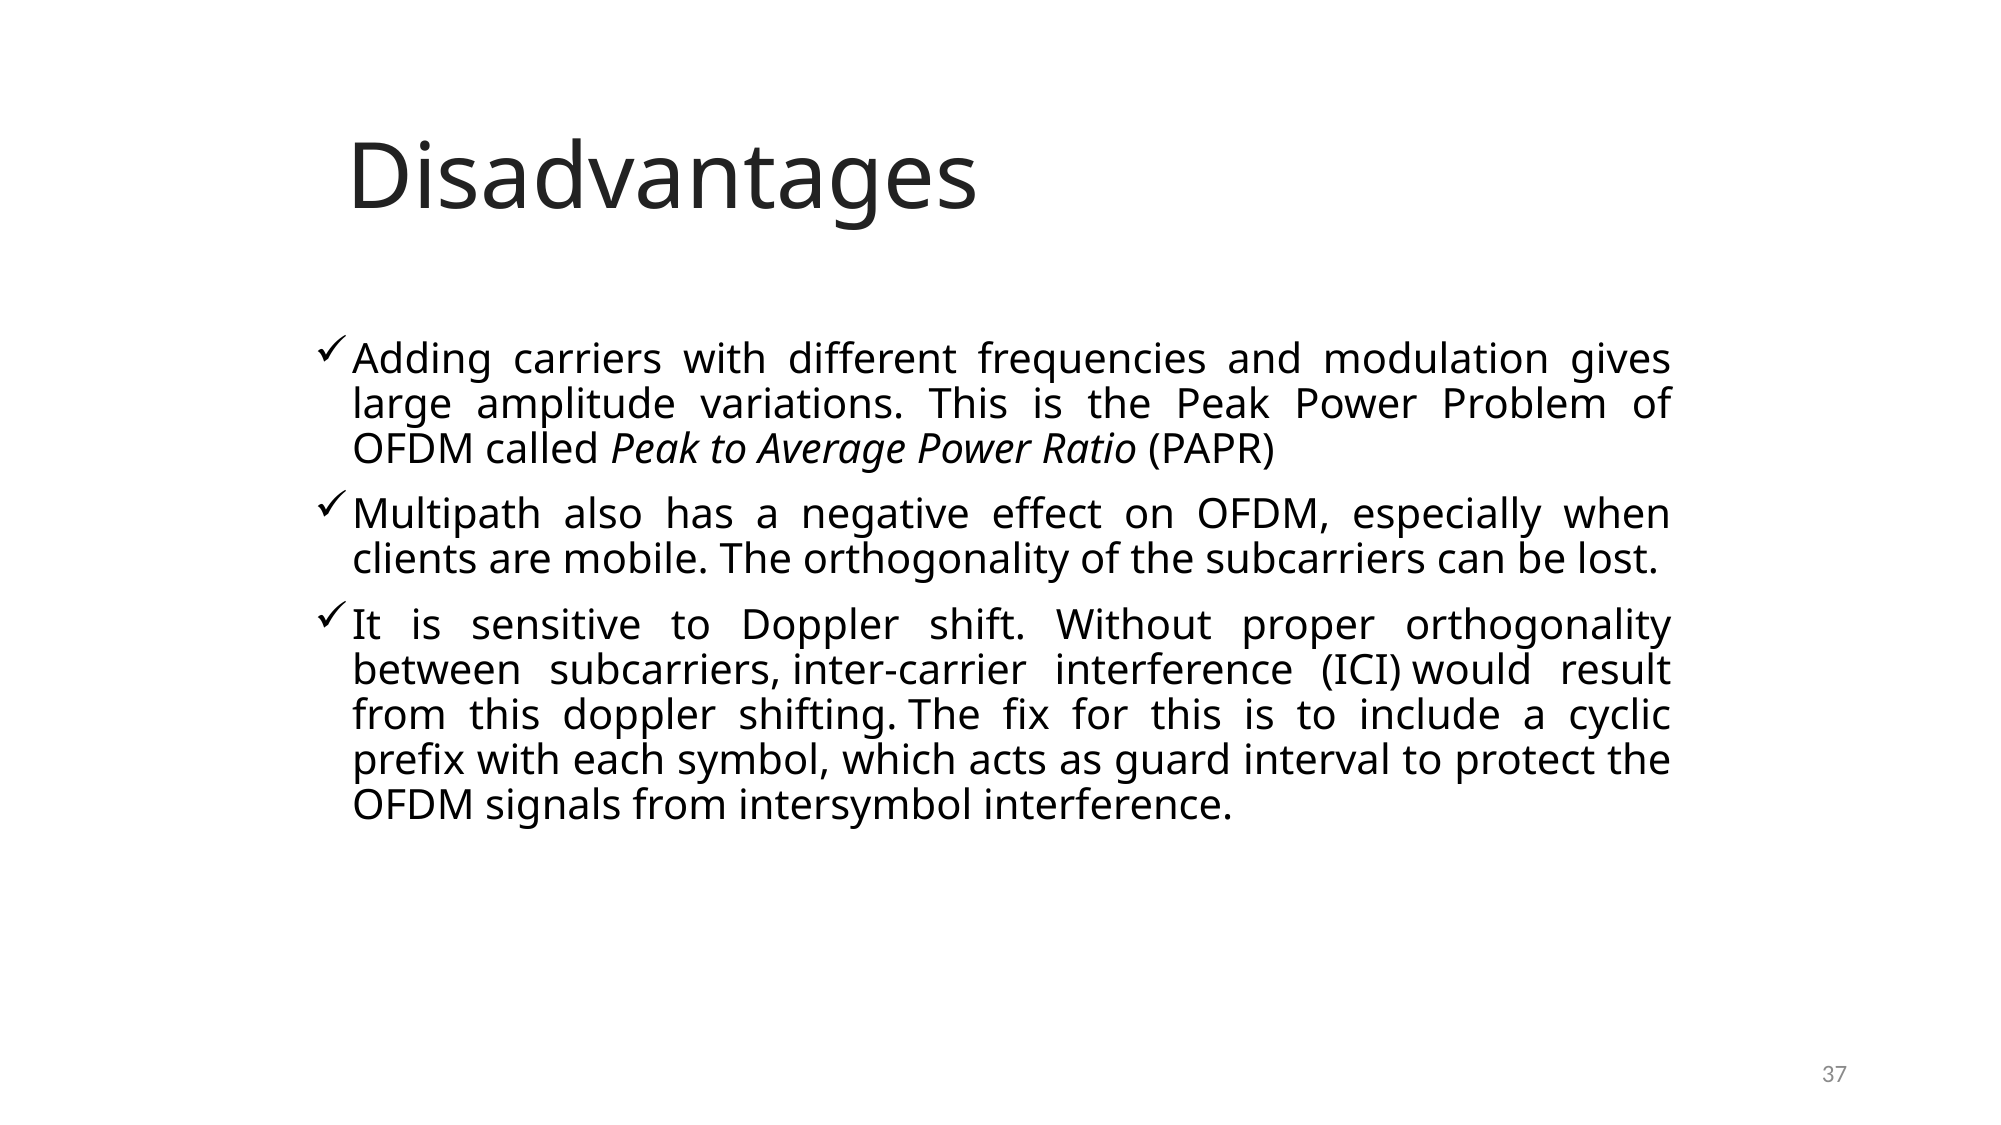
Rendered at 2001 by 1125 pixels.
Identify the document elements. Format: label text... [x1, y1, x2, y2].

list Adding carriers with different frequencies and modulation gives large amplitude variations. This is the Peak Power Problem of OFDM called Peak to Average Power Ratio (PAPR) Multipath also has a negative effect on OFDM, especially when clients are mobile. The orthogonality of the subcarriers can be lost. It is sensitive to Doppler shift. Without proper orthogonality between subcarriers, inter-carrier interference (ICI) would result from this doppler shifting. The fix for this is to include a cyclic prefix with each symbol, which acts as guard interval to protect the OFDM signals from intersymbol interference. [299, 329, 1688, 1050]
slide_number 37 [1412, 1042, 1863, 1103]
text_box Disadvantages [331, 109, 1669, 234]
